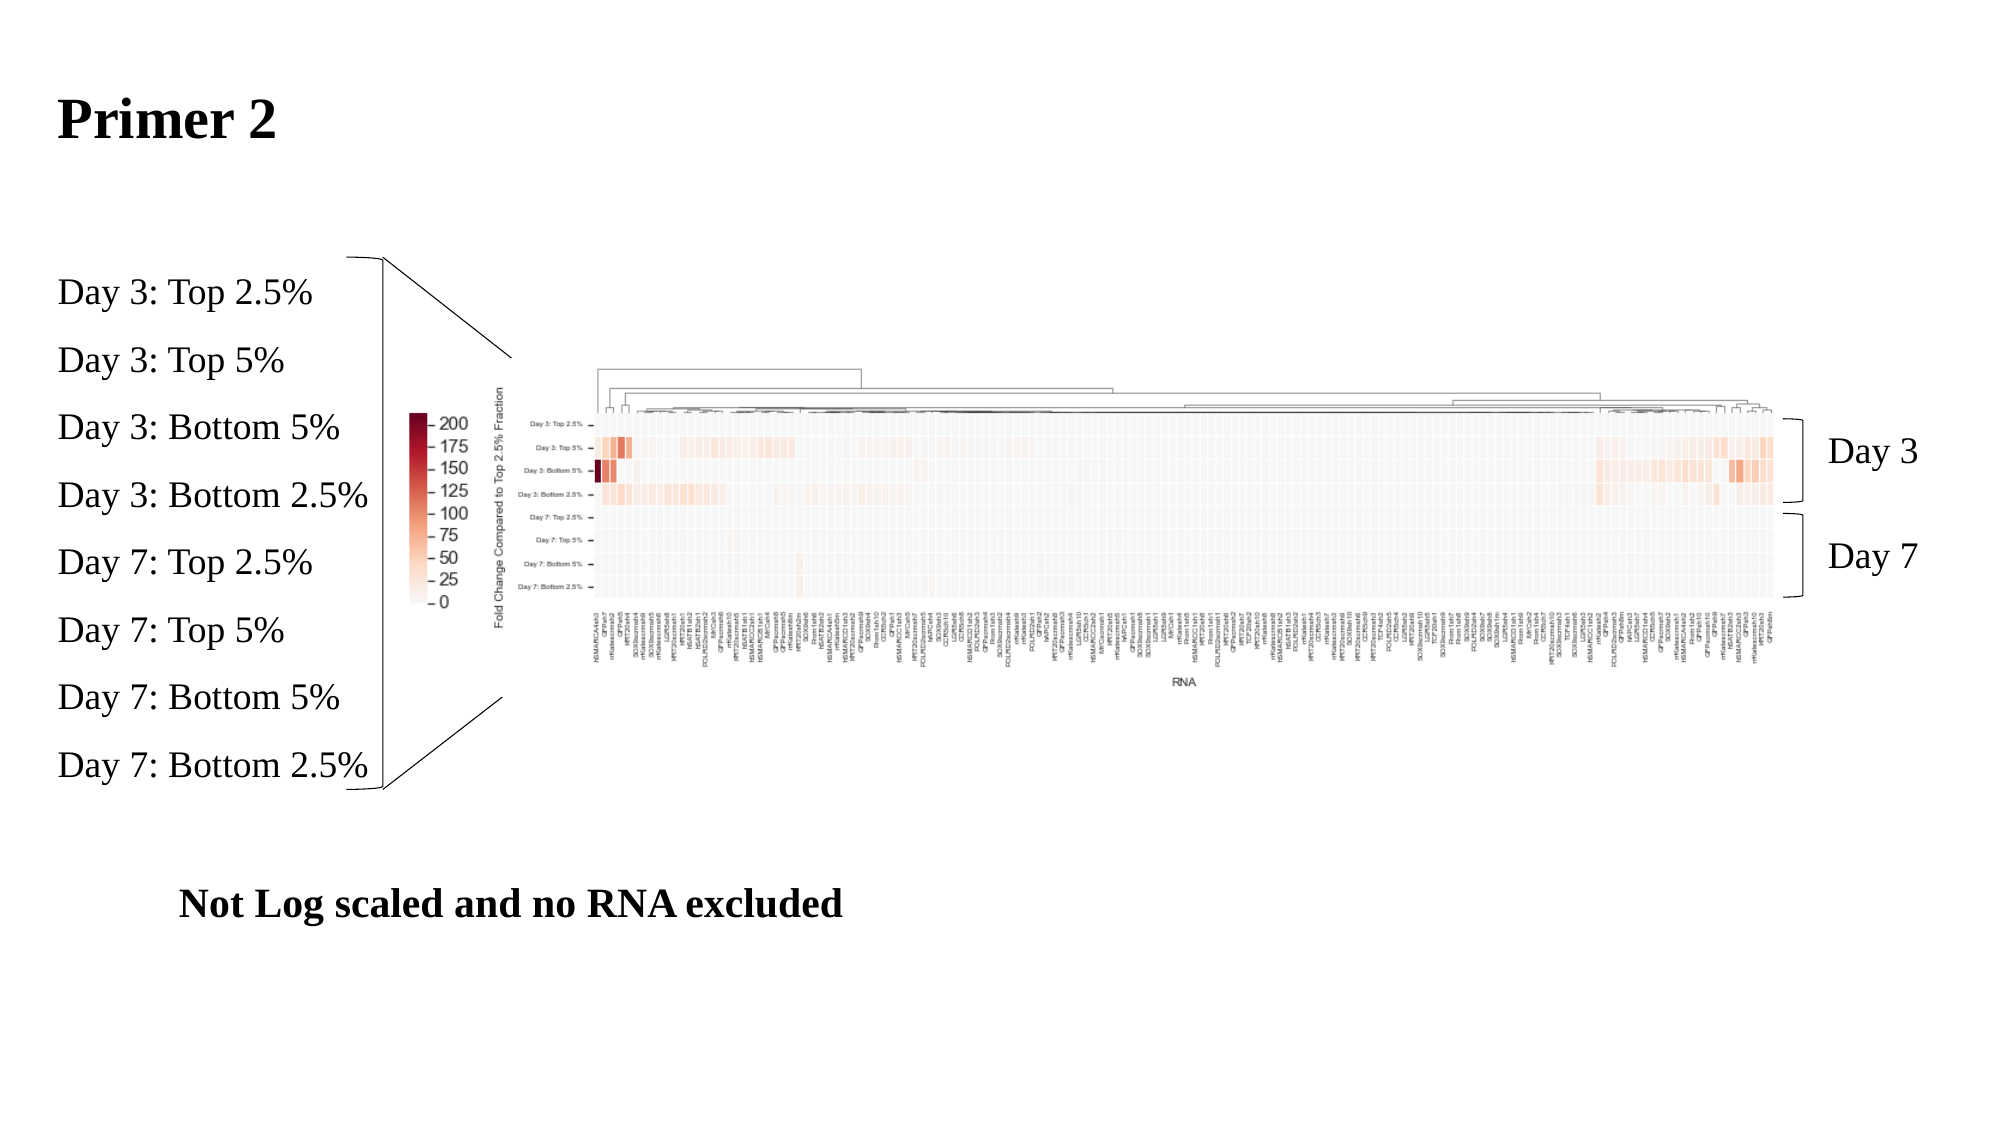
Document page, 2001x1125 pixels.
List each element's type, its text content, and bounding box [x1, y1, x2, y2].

text_box [346, 256, 384, 790]
text_box Day 3 [1813, 418, 1956, 479]
text_box Day 7 [1813, 523, 1956, 583]
text_box [1783, 512, 1804, 598]
text_box [1783, 418, 1804, 503]
text_box Not Log scaled and no RNA excluded [164, 868, 859, 934]
text_box Primer 2 [42, 72, 293, 158]
picture [401, 358, 1783, 697]
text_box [382, 643, 572, 790]
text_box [382, 257, 572, 406]
text_box Day 3: Top 2.5% Day 3: Top 5% Day 3: Bottom 5% Day 3: Bottom 2.5% Day 7: Top 2.5% Day 7: Top 5% Day 7: Bottom 5% Day 7: Bottom 2.5% [42, 237, 384, 792]
